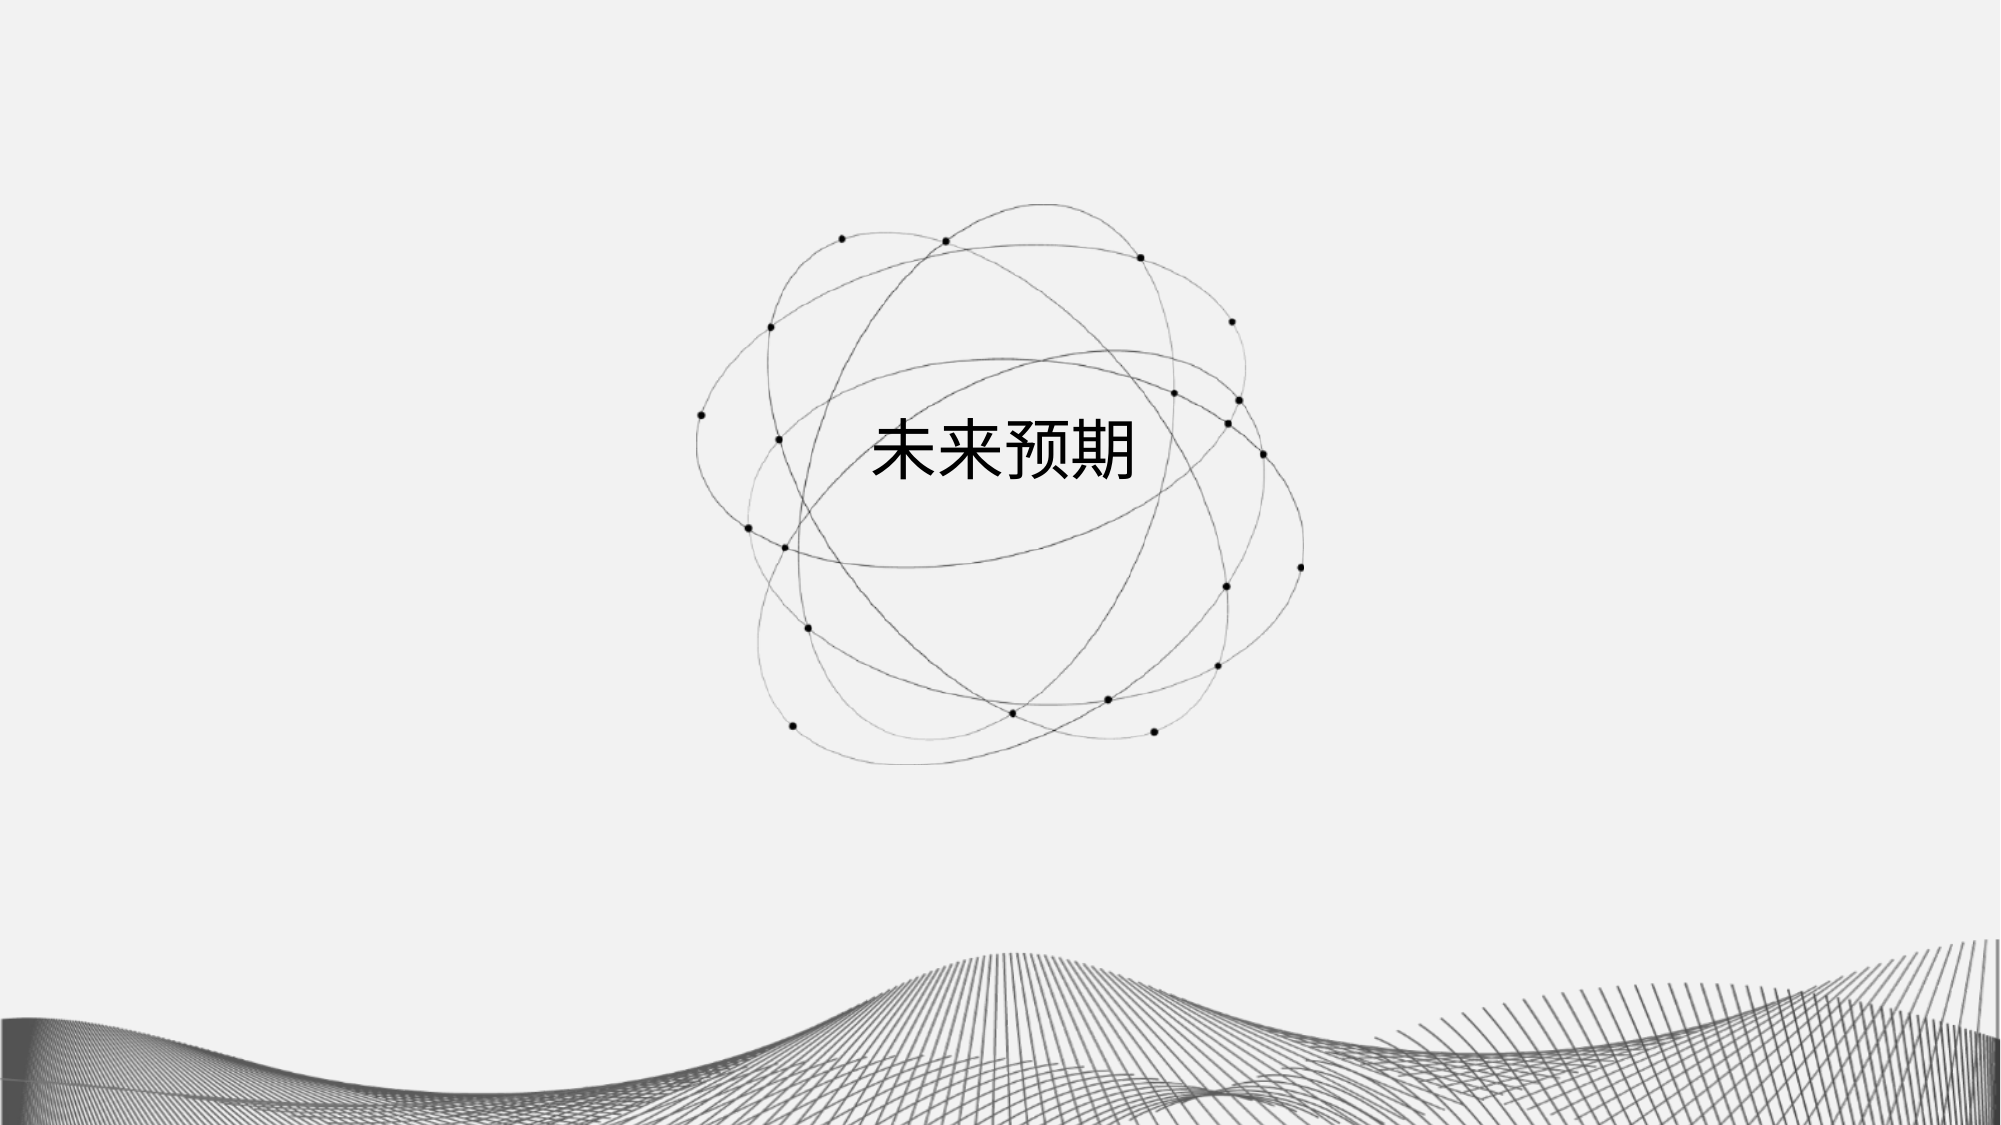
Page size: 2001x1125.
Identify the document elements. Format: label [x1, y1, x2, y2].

picture [696, 204, 1304, 765]
picture [0, 938, 2000, 1125]
